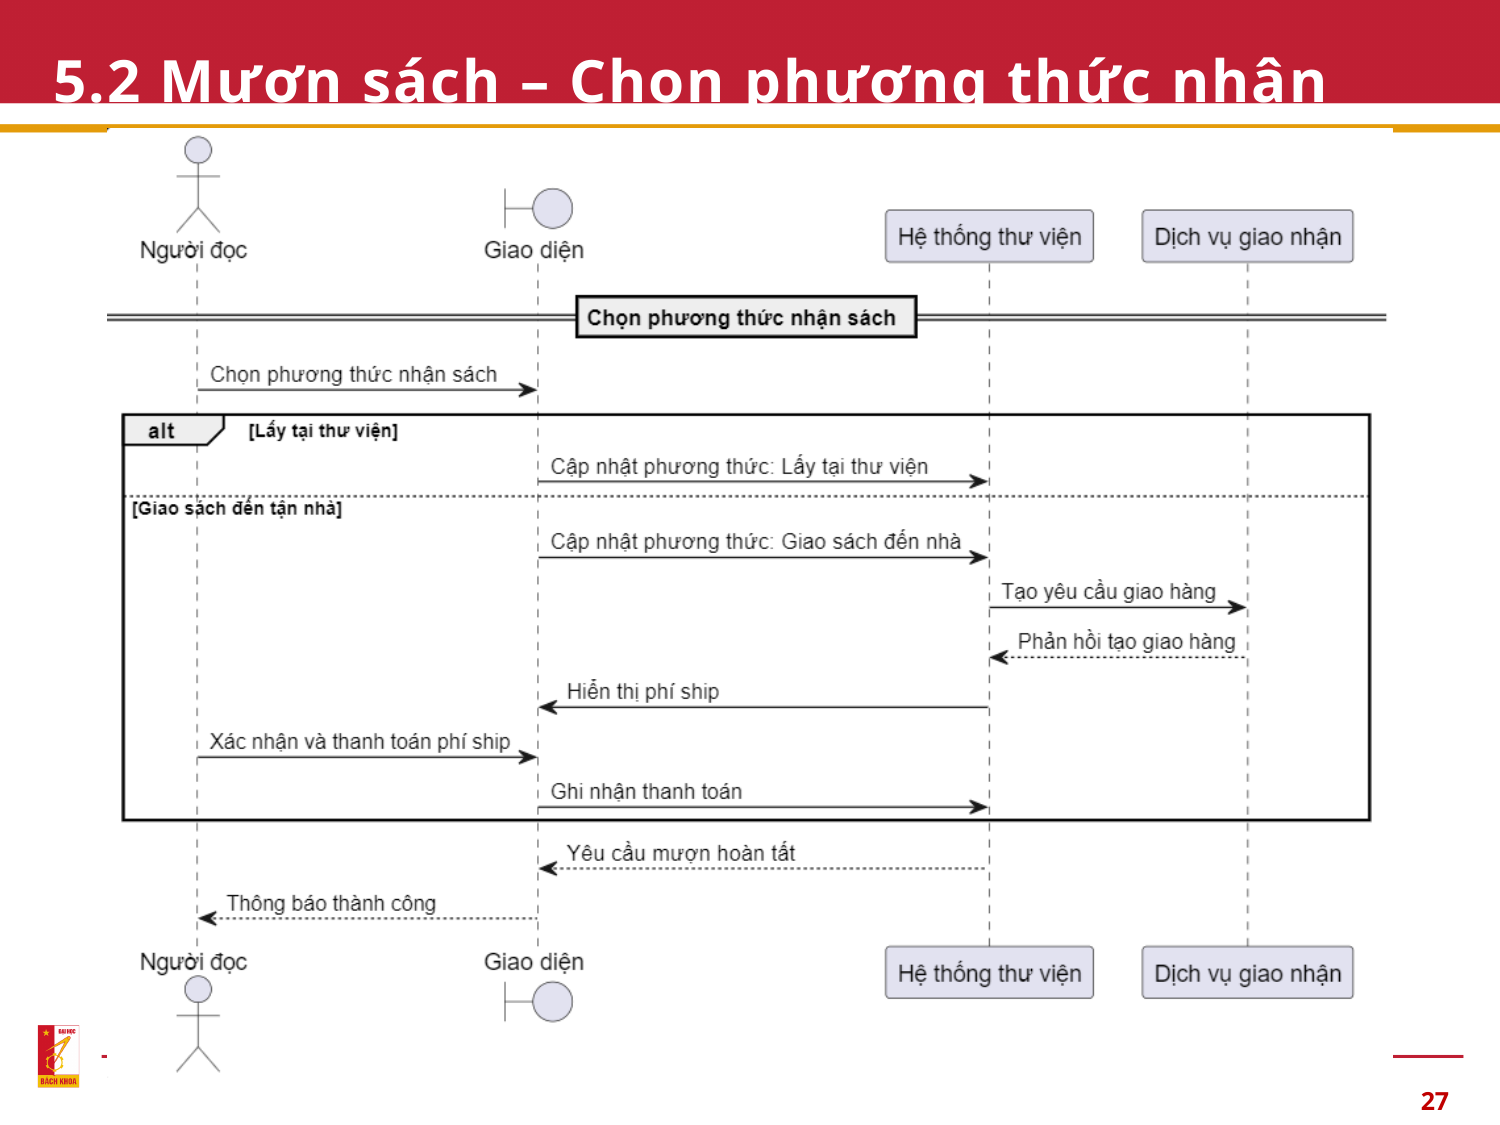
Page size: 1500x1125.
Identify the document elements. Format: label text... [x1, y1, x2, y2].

picture [0, 0, 1500, 1125]
slide_number 27 [1126, 1078, 1464, 1125]
title 5.2 Mượn sách – Chọn phương thức nhận sách [38, 12, 1462, 87]
